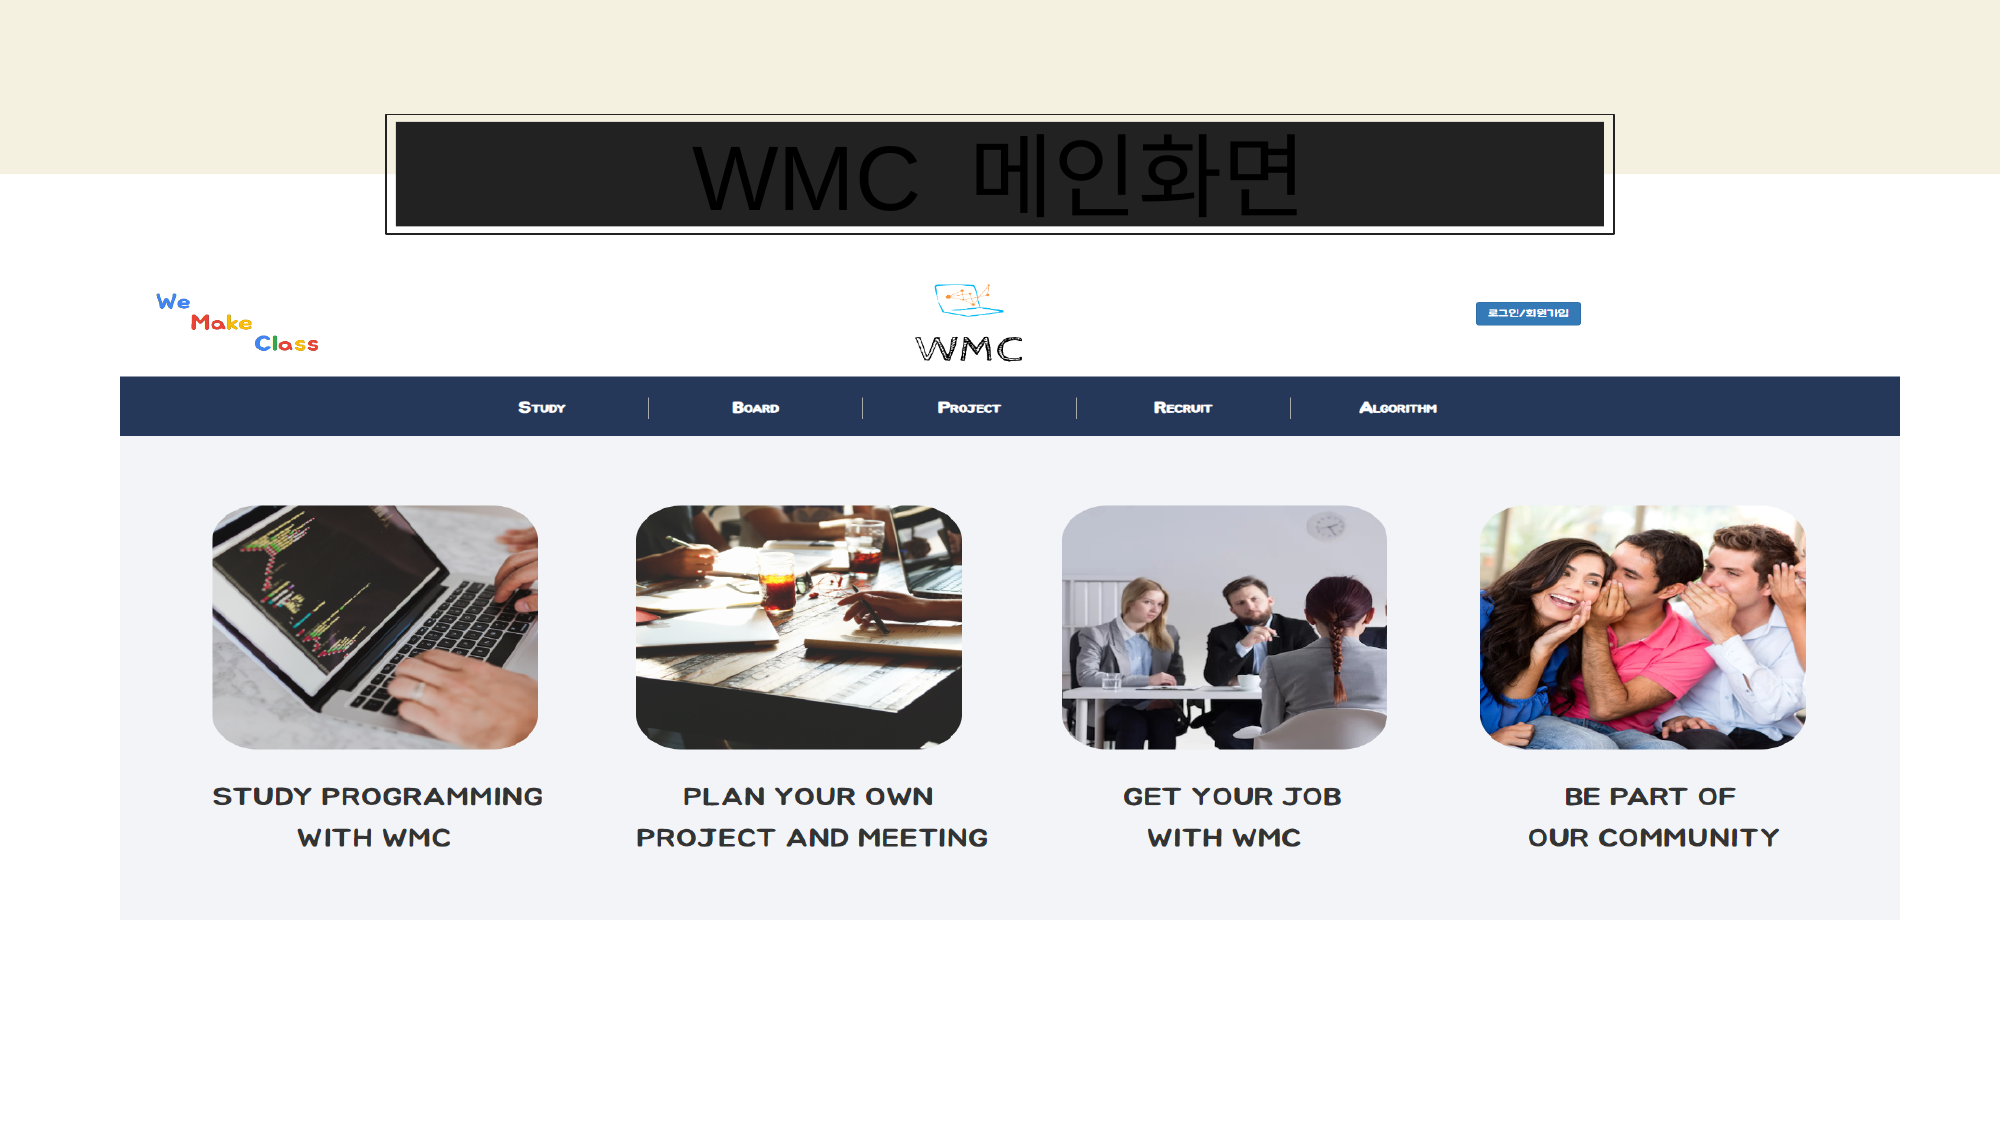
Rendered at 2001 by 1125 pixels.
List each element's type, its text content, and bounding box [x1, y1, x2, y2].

picture [119, 273, 1900, 920]
title WMC 메인화면 [395, 121, 1604, 227]
